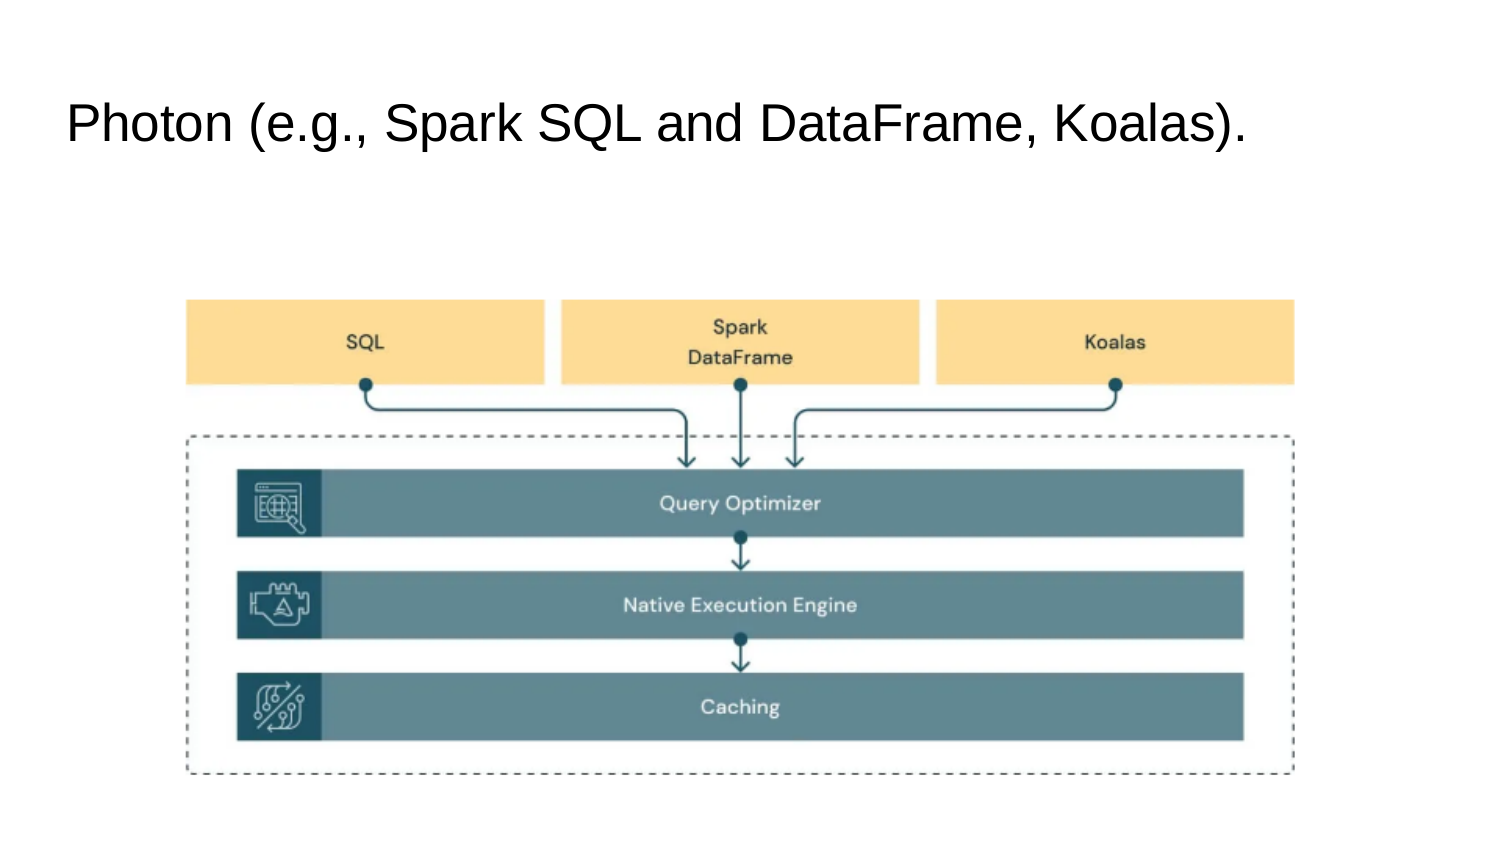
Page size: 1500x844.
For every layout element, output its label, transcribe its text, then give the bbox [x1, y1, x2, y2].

title Photon (e.g., Spark SQL and DataFrame, Koalas). [51, 72, 1449, 167]
picture [157, 289, 1309, 786]
